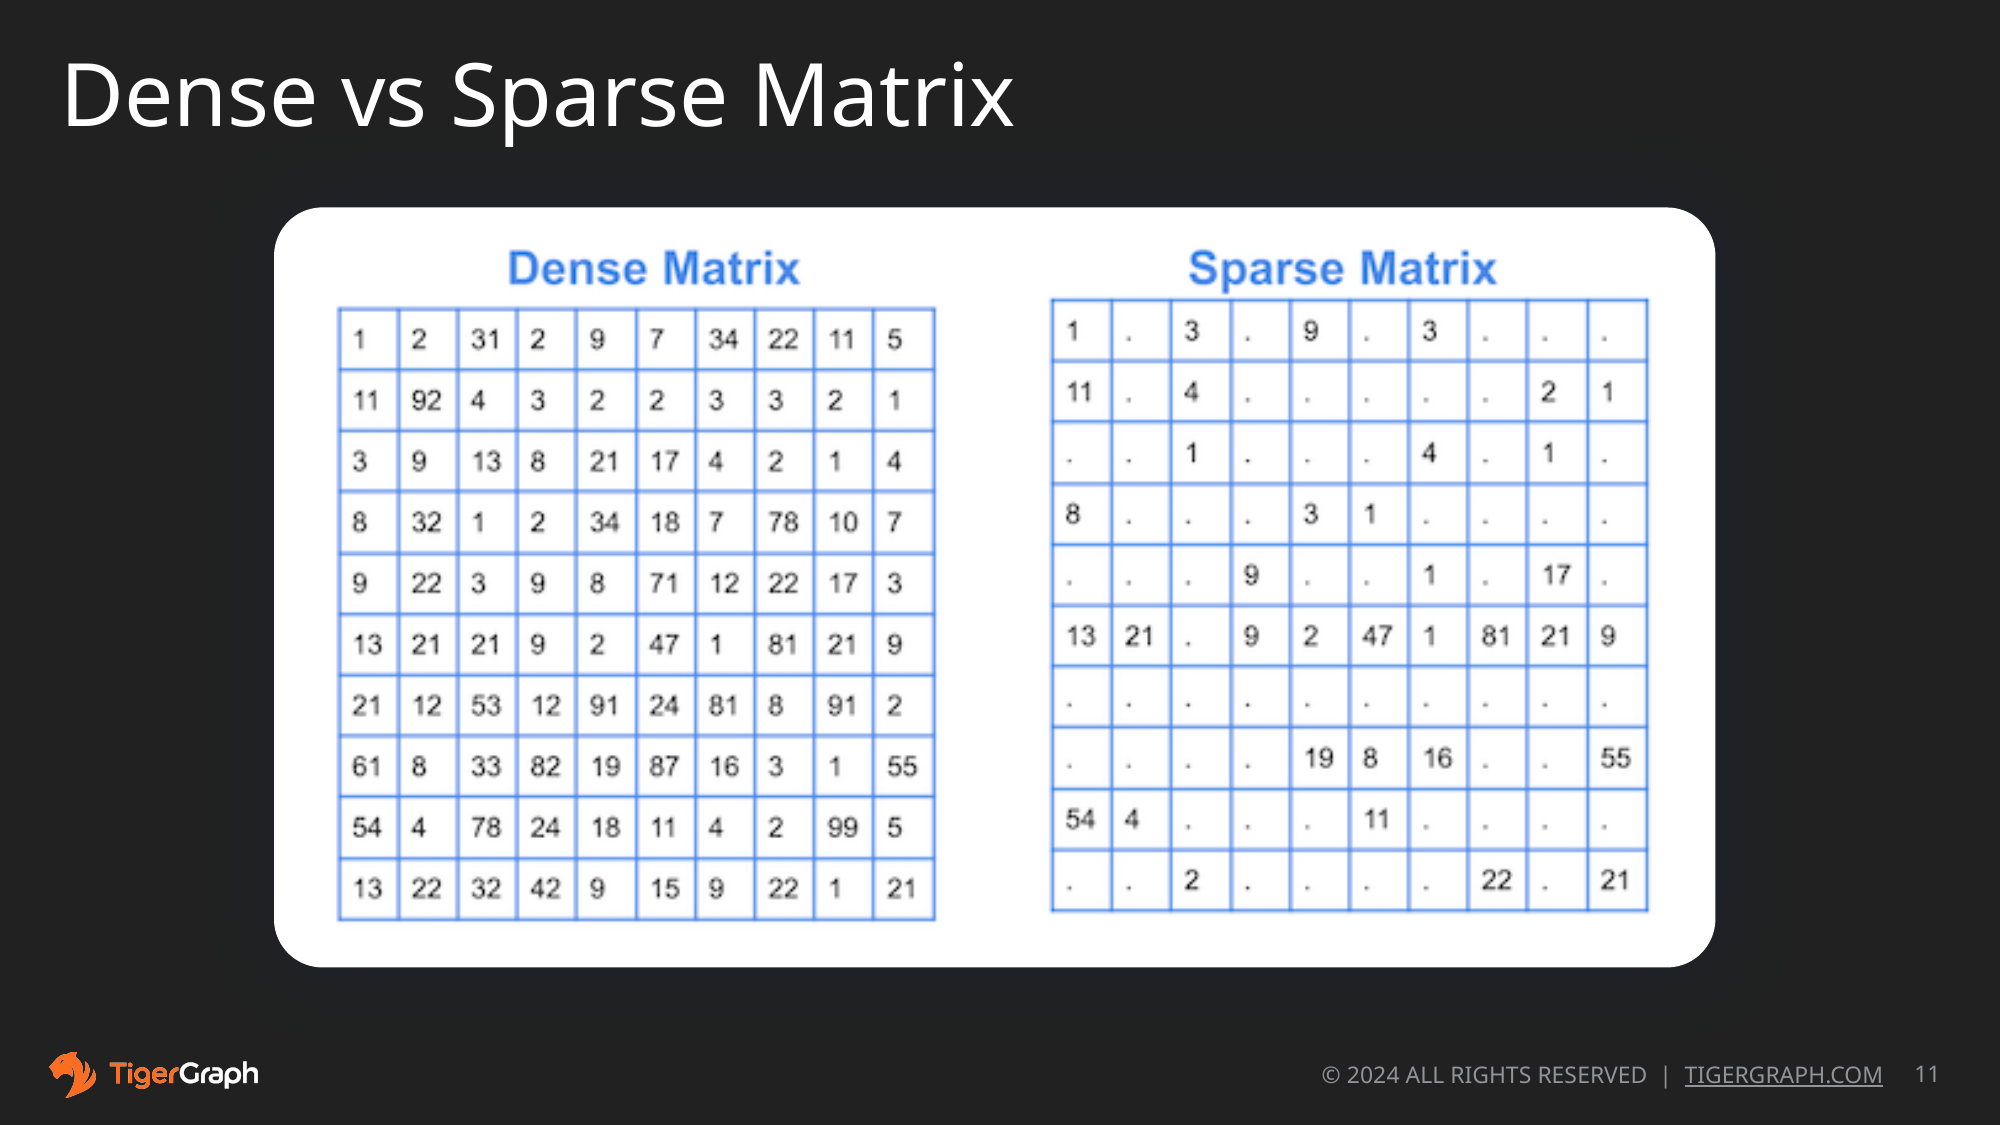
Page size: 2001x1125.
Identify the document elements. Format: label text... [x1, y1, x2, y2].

picture [298, 238, 1671, 931]
text_box [274, 207, 1716, 968]
picture [49, 1052, 258, 1098]
text_box Dense vs Sparse Matrix [49, 44, 1684, 165]
